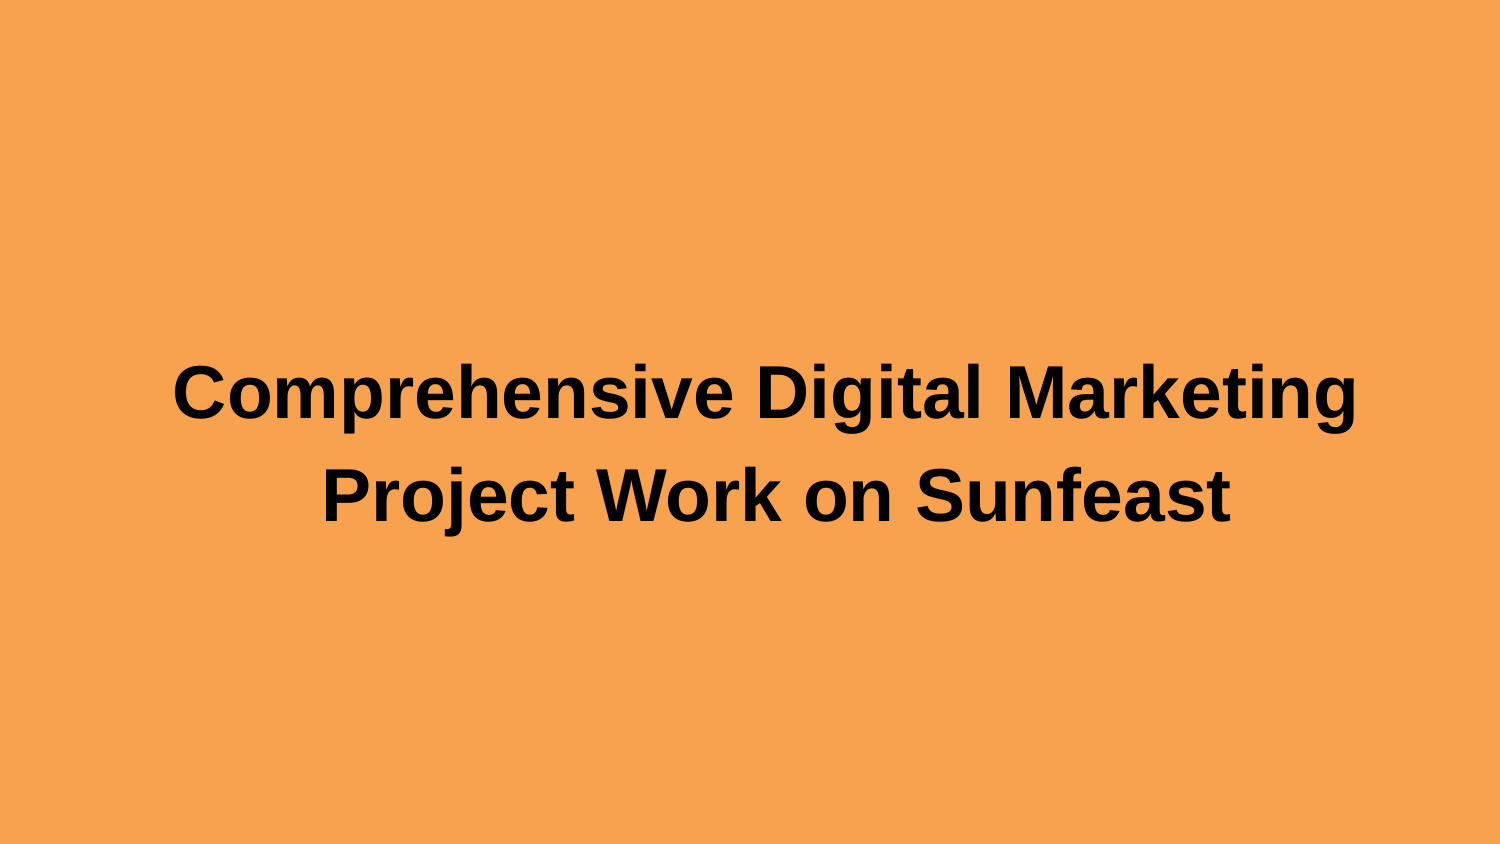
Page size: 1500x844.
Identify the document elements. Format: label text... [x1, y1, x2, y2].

text_box Comprehensive Digital Marketing Project Work on Sunfeast [152, 314, 1402, 552]
